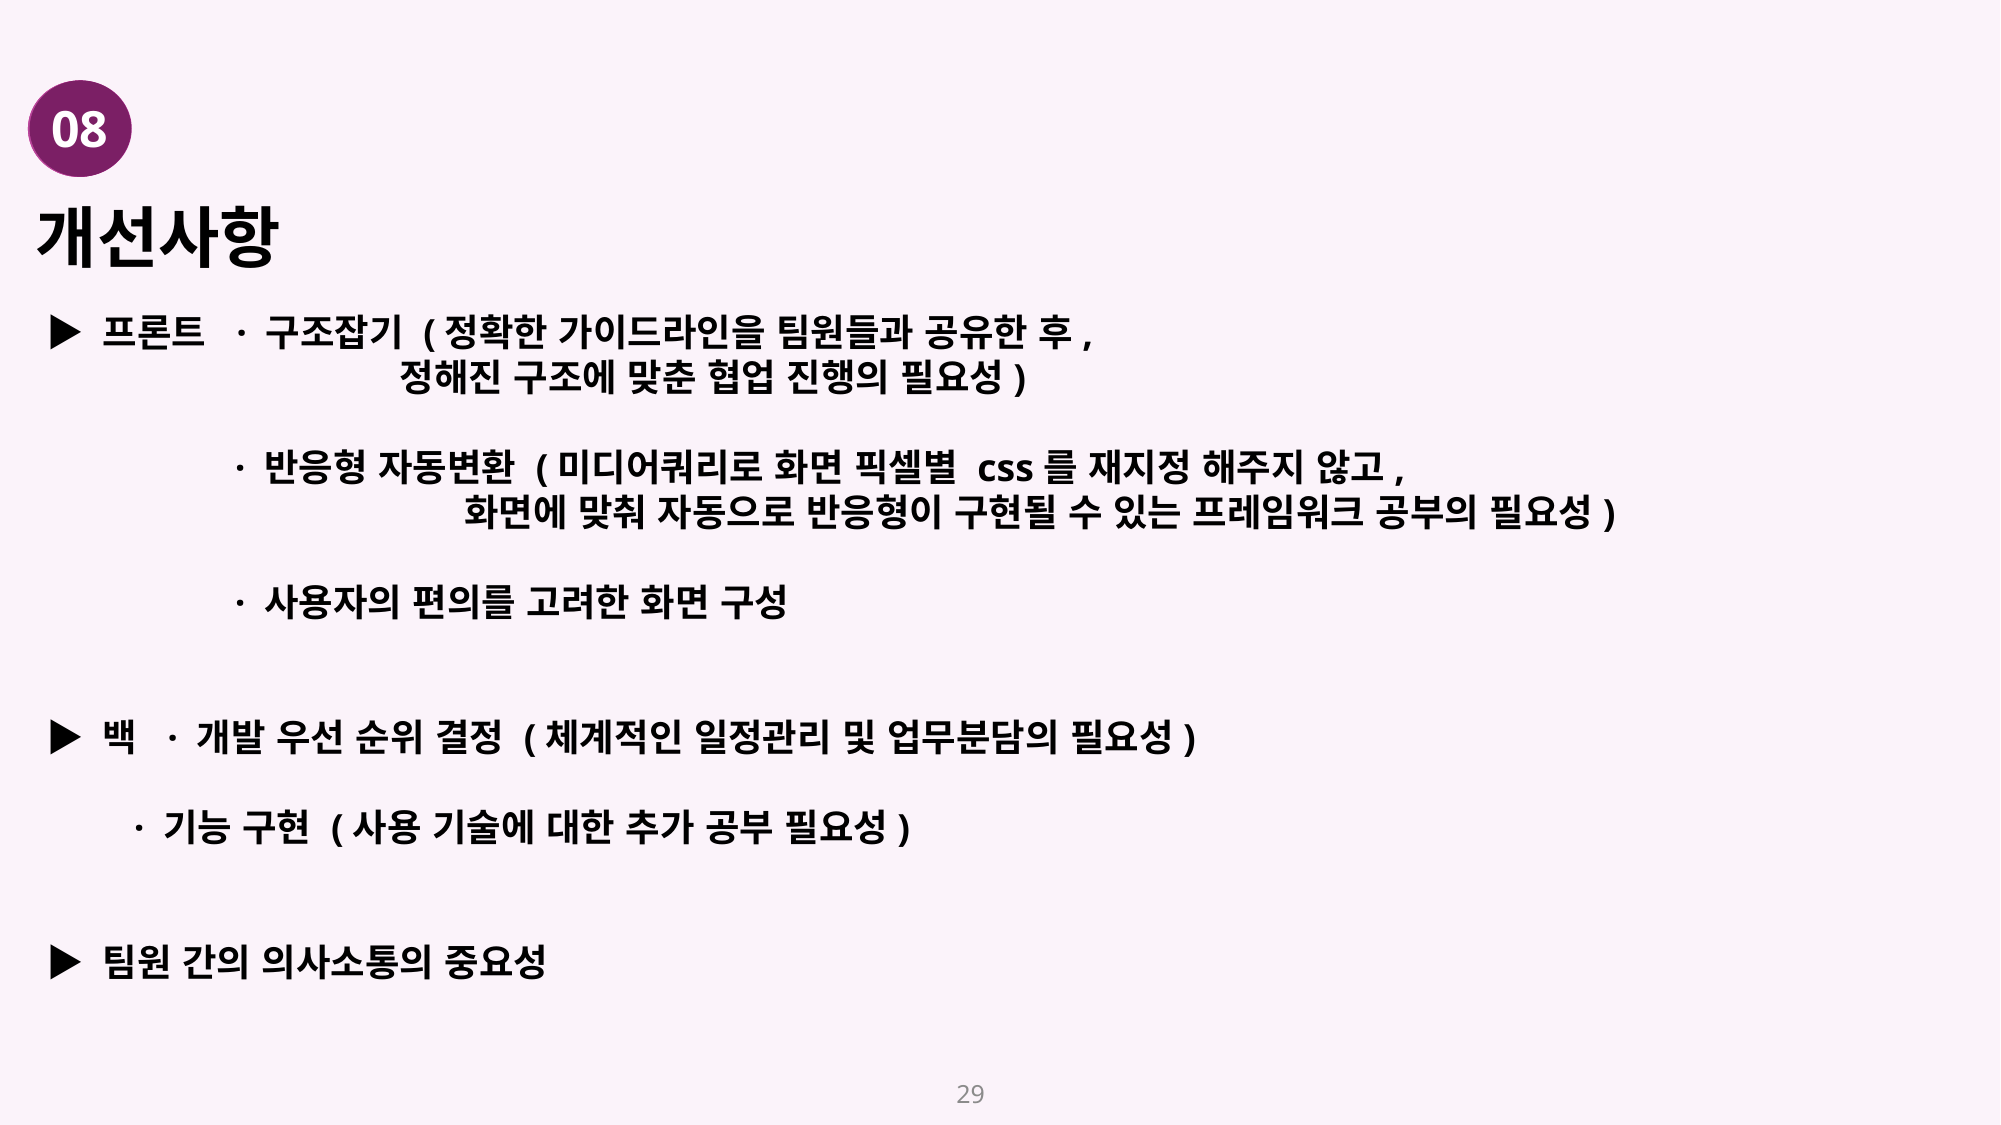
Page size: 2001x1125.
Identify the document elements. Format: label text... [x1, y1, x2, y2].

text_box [29, 80, 132, 177]
slide_number 29 [549, 1065, 1000, 1125]
title 개선사항 [20, 21, 986, 284]
text_box ▶ 프론트 · 구조잡기 (정확한 가이드라인을 팀원들과 공유한 후, 정해진 구조에 맞춘 협업 진행의 필요성) · 반응형 자동변환 (미디어쿼리로 화면 픽셀별 css를 재지정 해주지 않고, 화면에 맞춰 자동으로 반응형이 구현될 수 있는 프레임워크 공부의 필요성) · 사용자의 편의를 고려한 화면 구성 ▶ 백 · 개발 우선 순위 결정 (체계적인 일정관리 및 업무분담의 필요성) · 기능 구현 (사용 기술에 대한 추가 공부 필요성) ▶ 팀원 간의 의사소통의 중요성 [31, 301, 1874, 992]
